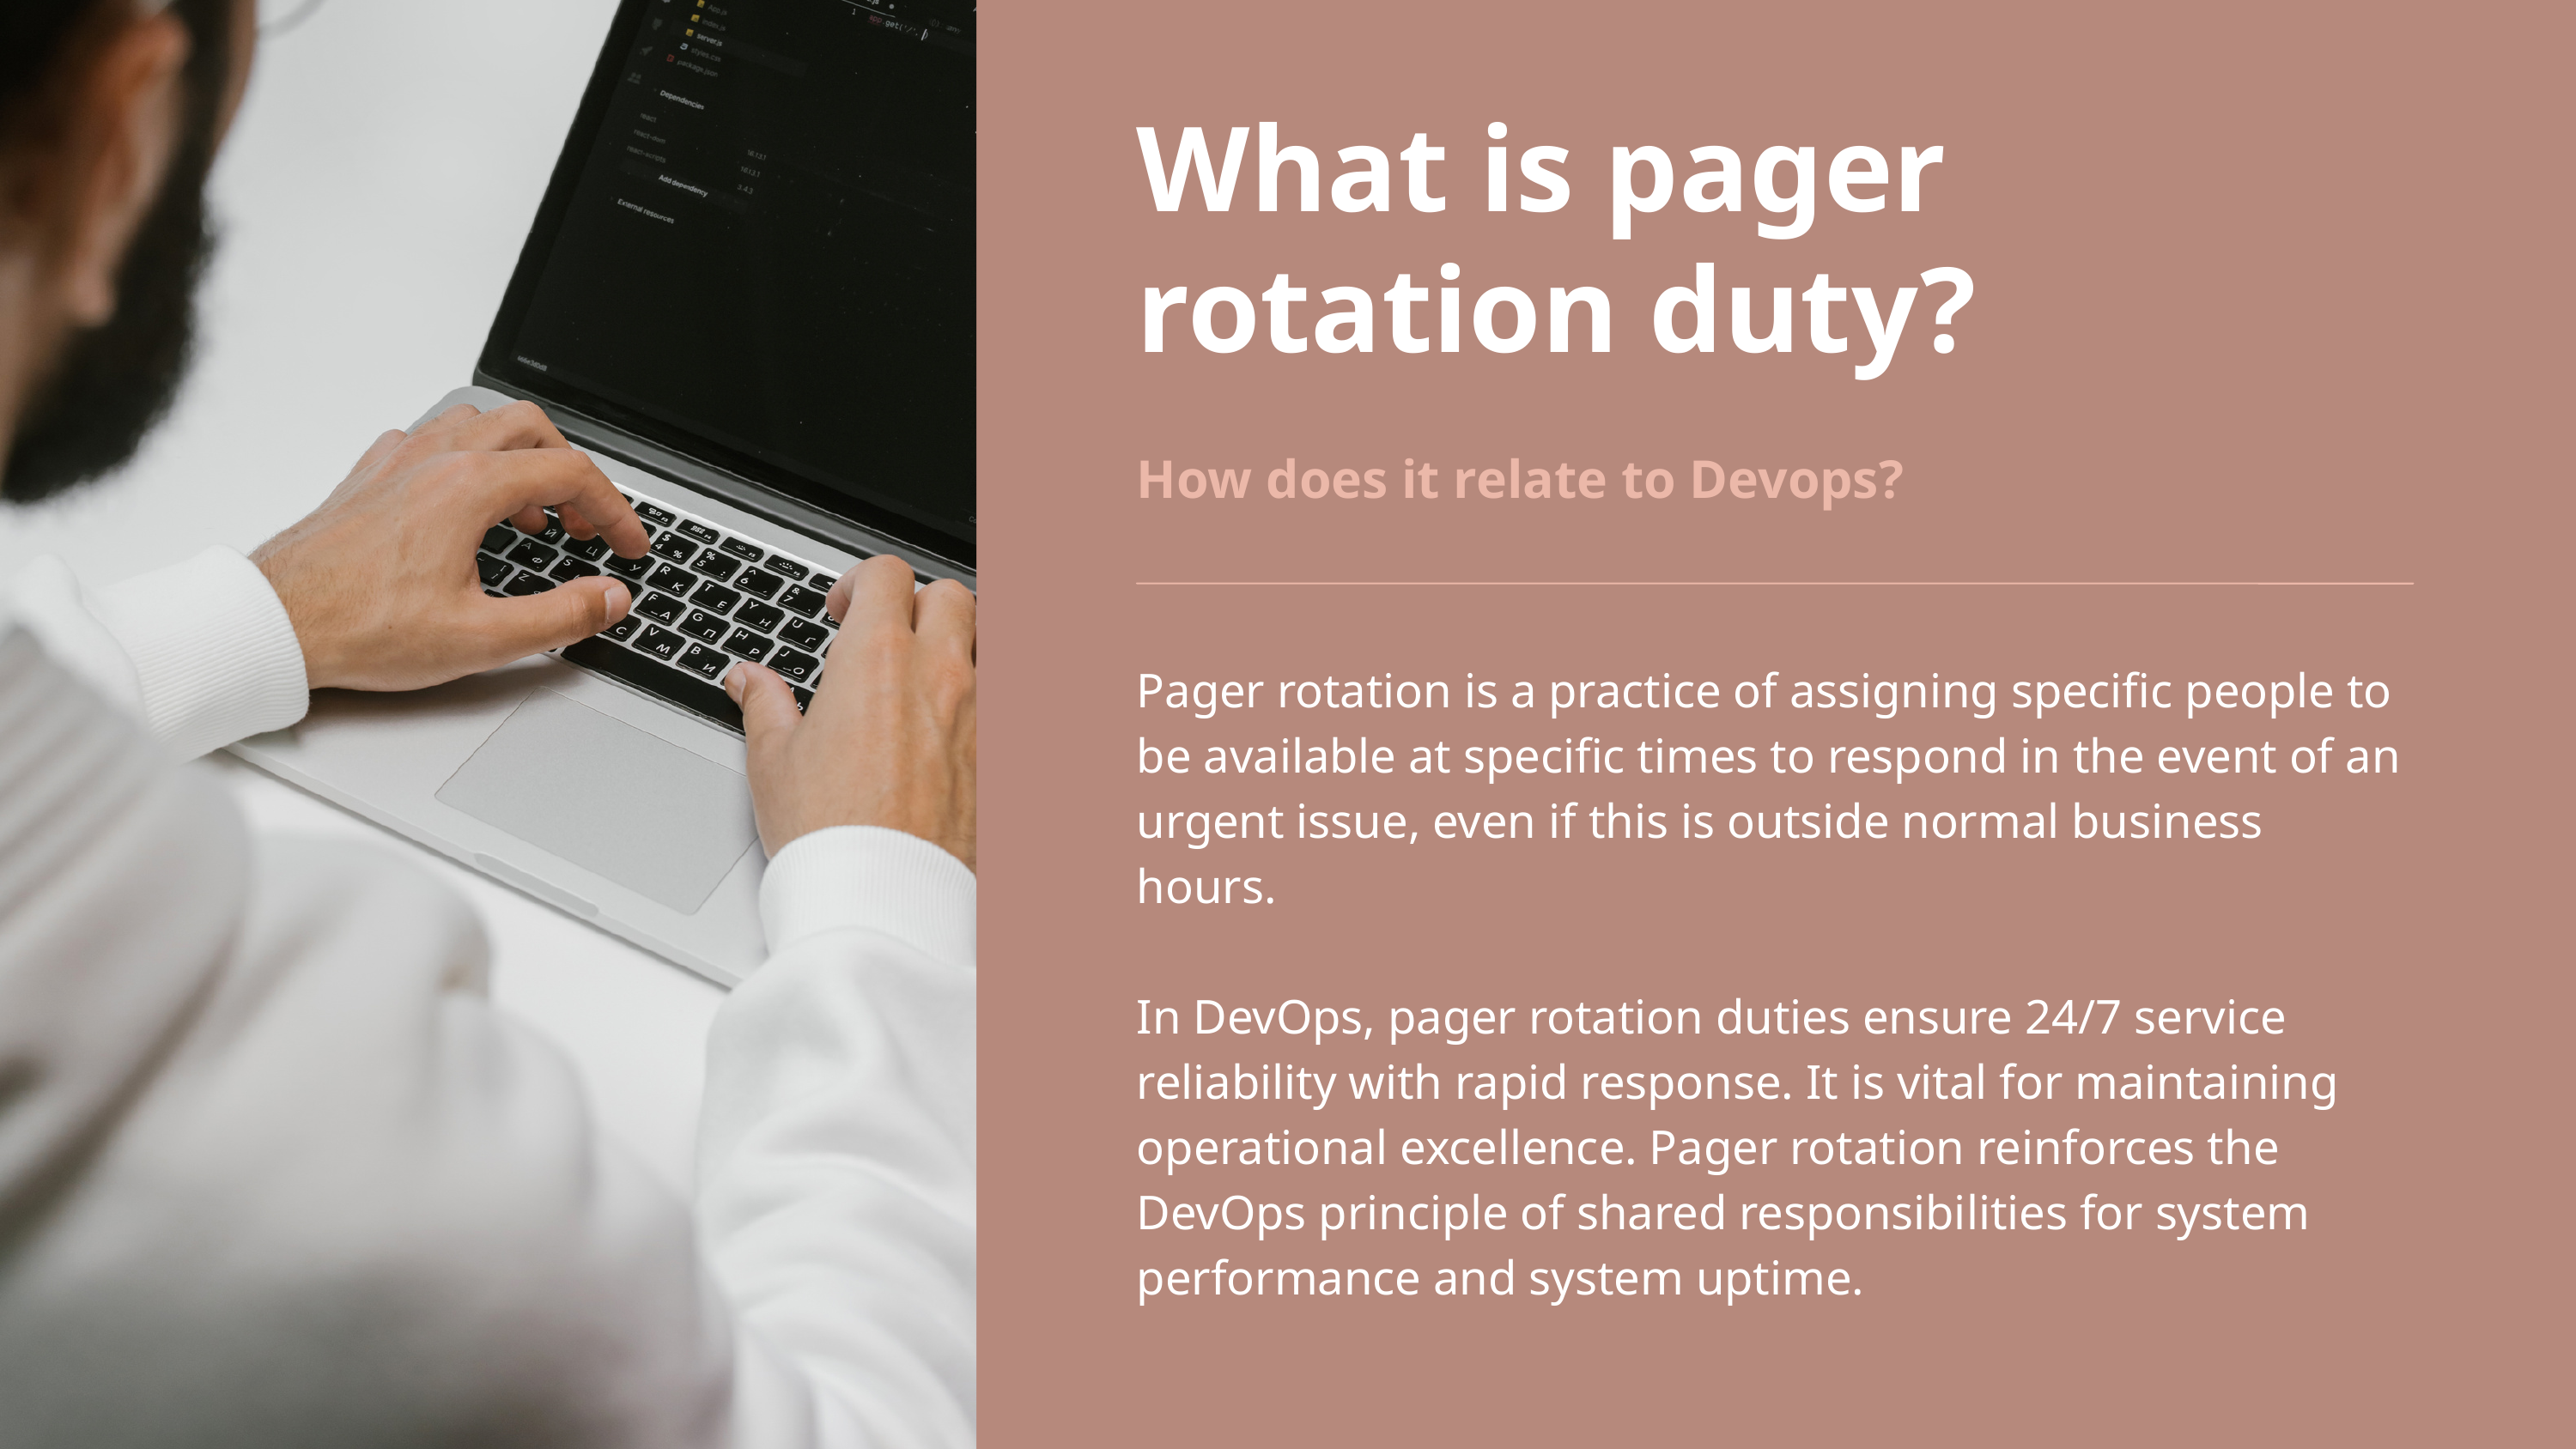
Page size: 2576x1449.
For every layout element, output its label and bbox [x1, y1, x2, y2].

text_box [1136, 94, 2414, 1228]
text_box [0, 0, 977, 1449]
